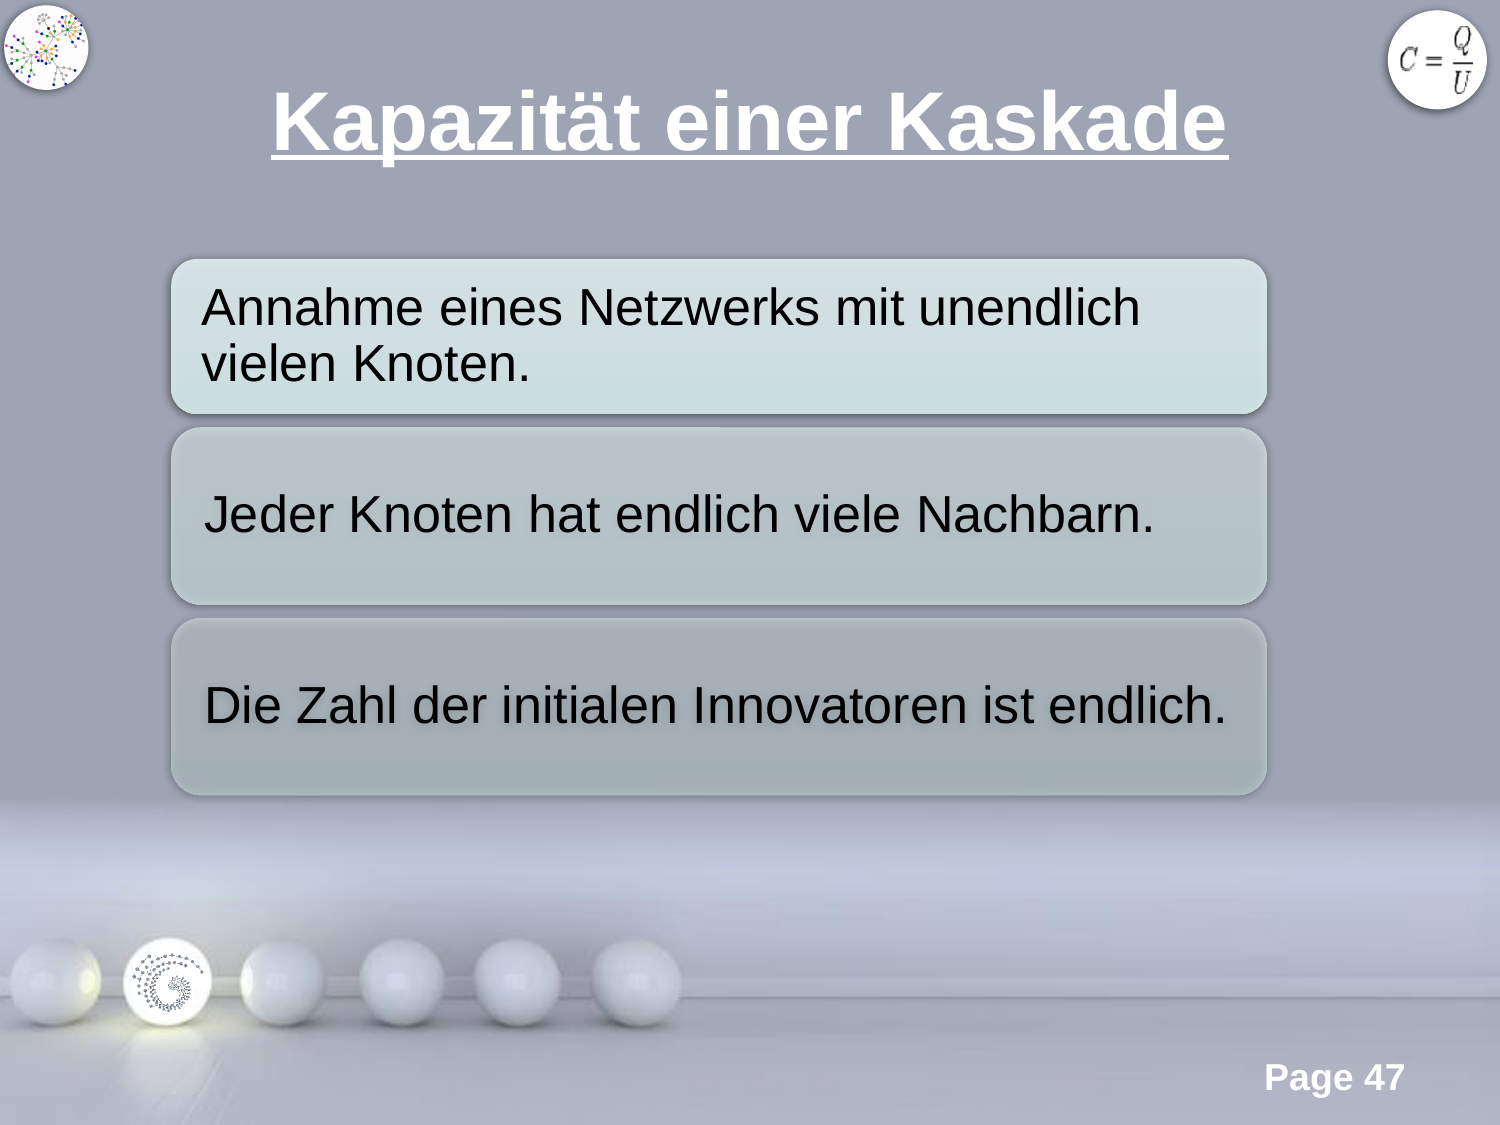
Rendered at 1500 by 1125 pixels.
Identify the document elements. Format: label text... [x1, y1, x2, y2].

text_box [1387, 10, 1487, 110]
text_box [4, 5, 89, 90]
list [171, 255, 1268, 799]
picture [0, 0, 1500, 1125]
title Kapazität einer Kaskade [103, 59, 1397, 278]
